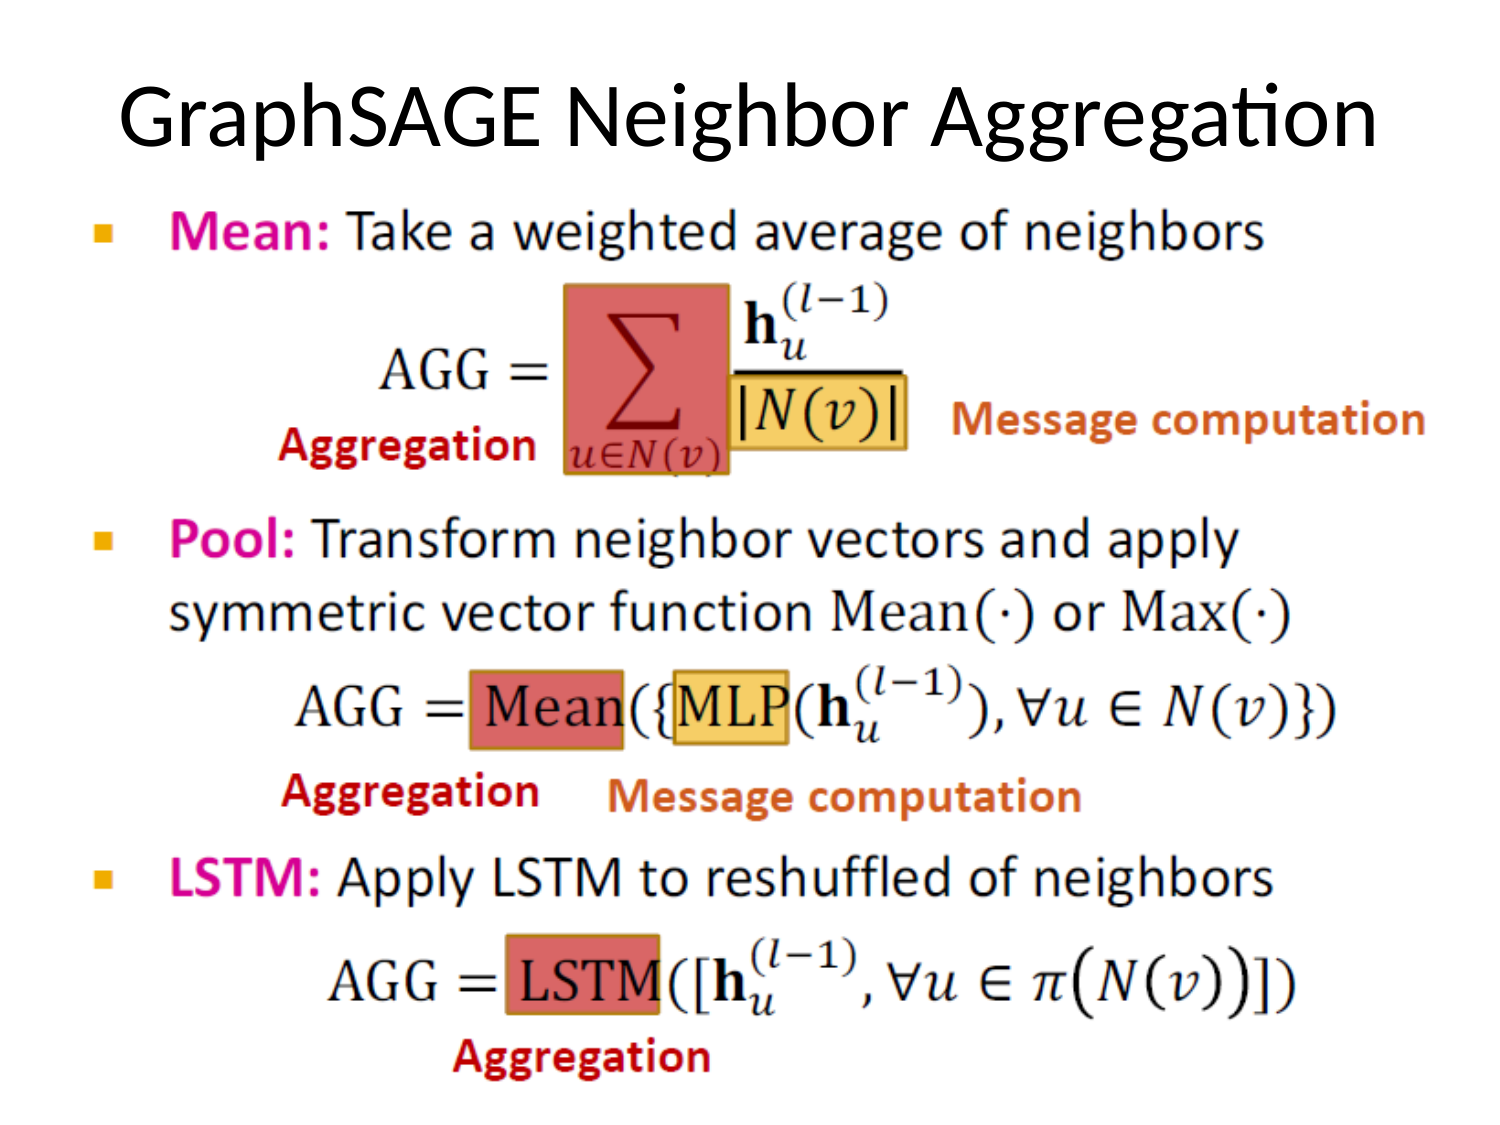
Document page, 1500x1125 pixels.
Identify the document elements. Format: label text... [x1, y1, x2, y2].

title GraphSAGE Neighbor Aggregation [75, 45, 1425, 175]
picture [74, 199, 1438, 1088]
